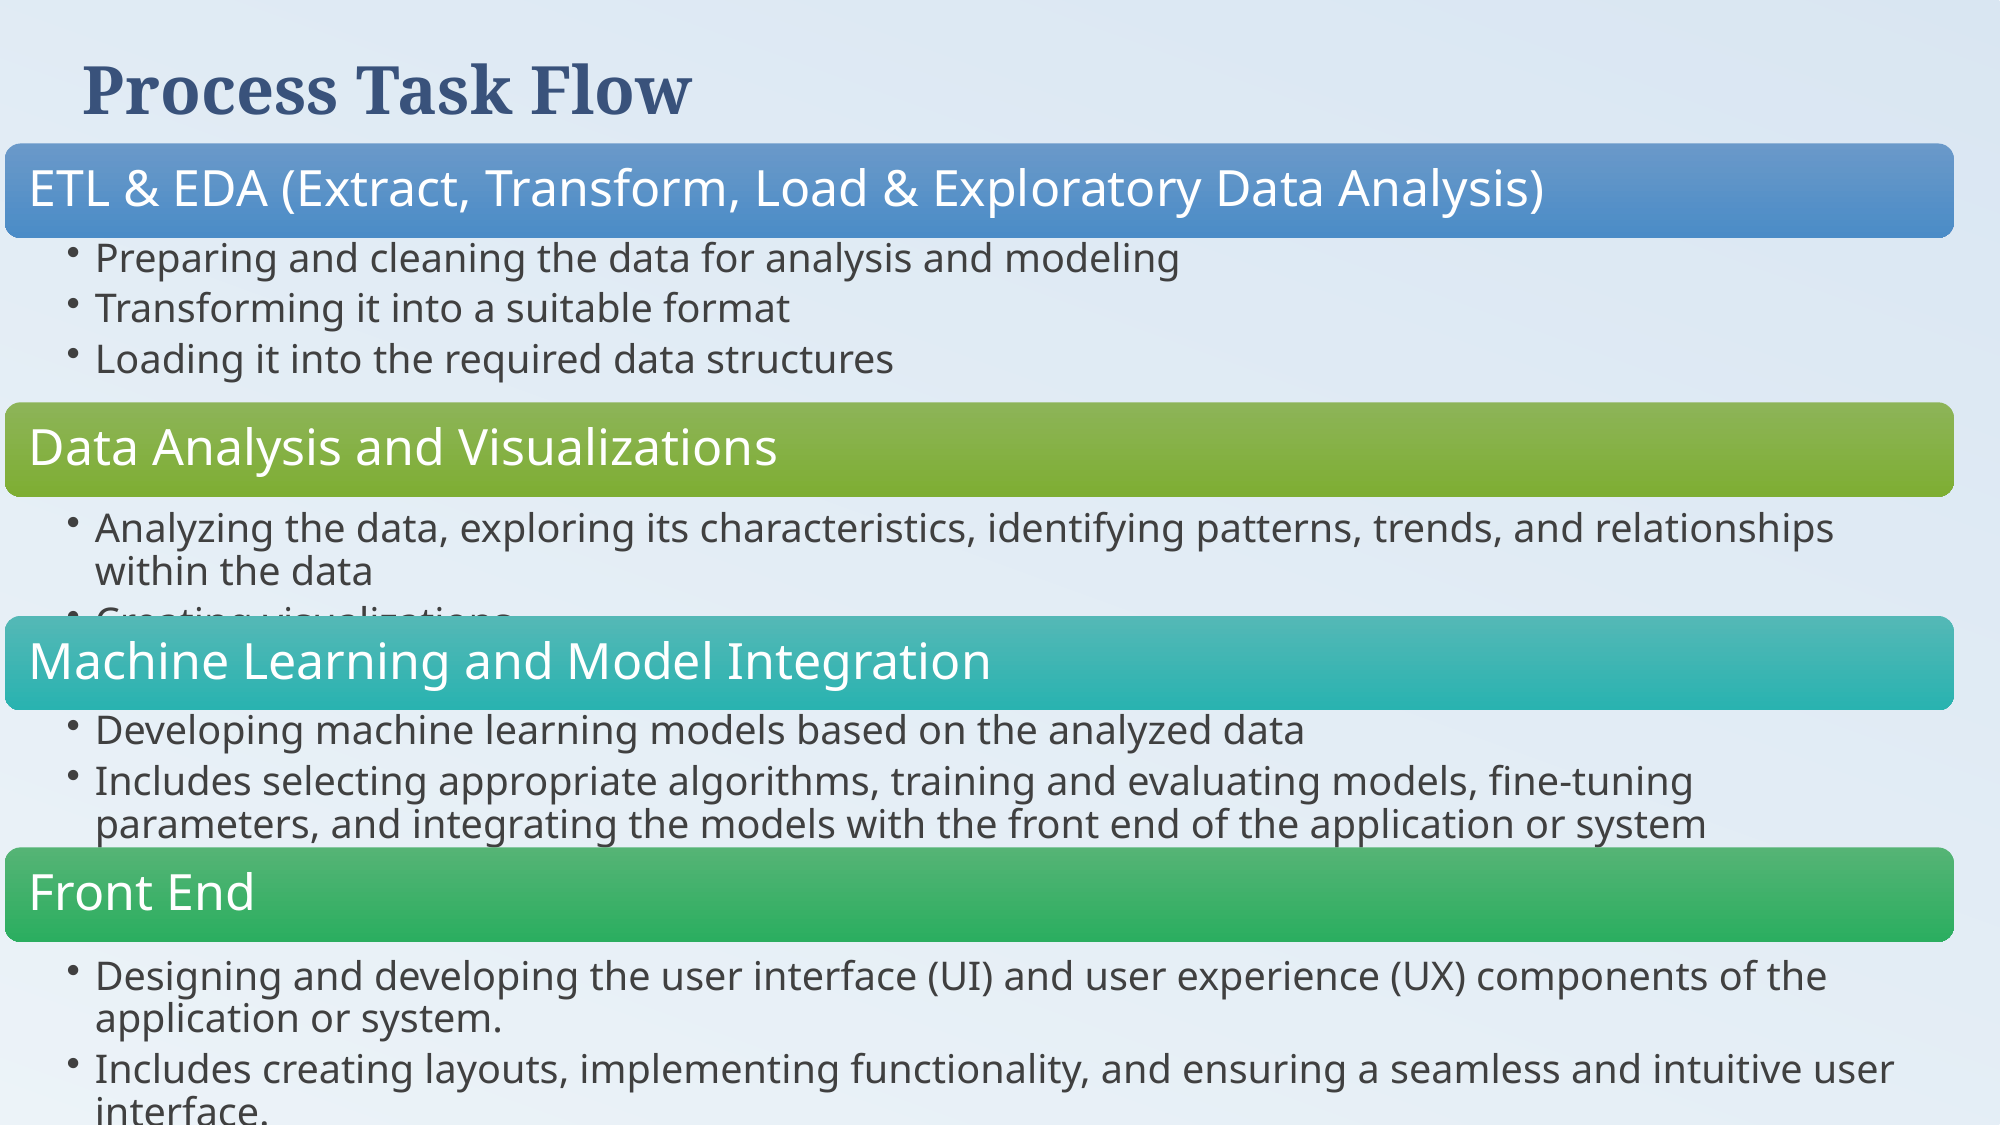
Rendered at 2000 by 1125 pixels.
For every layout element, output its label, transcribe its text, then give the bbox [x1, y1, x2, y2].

text_box Process Task Flow [67, 40, 1497, 136]
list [4, 143, 1954, 1110]
